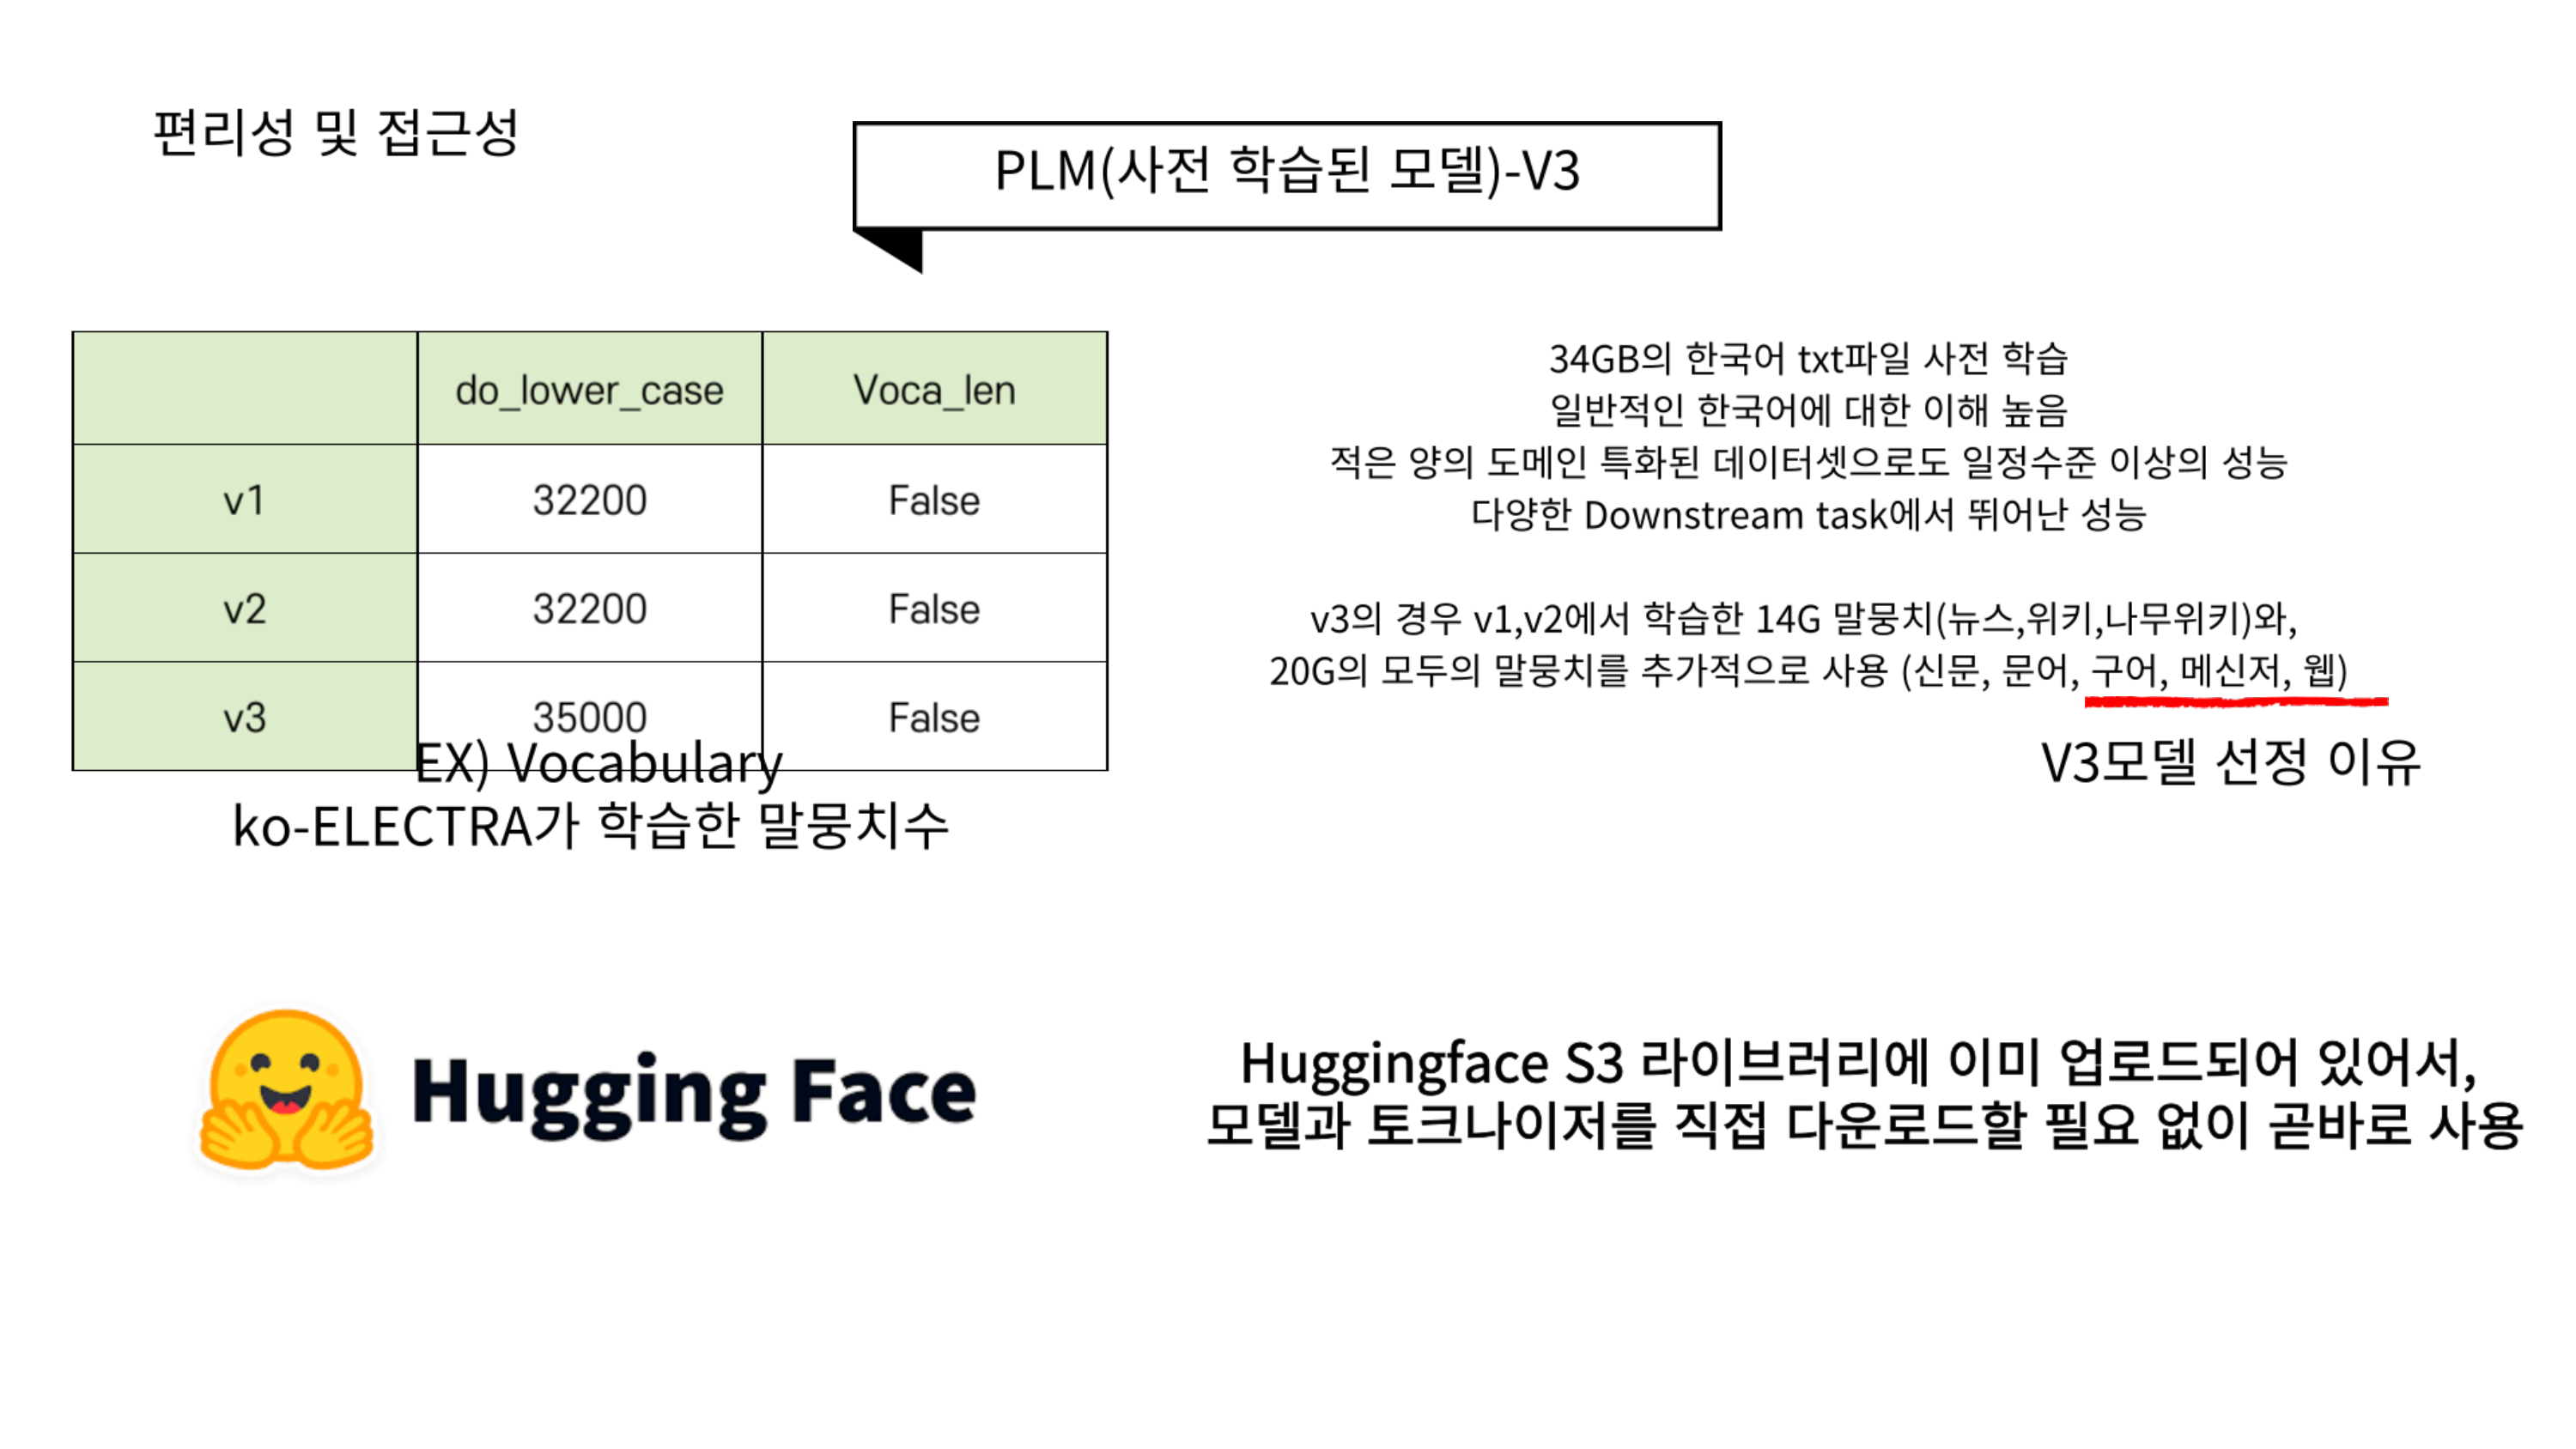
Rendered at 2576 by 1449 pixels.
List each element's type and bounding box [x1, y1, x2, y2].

picture [1083, 1004, 2576, 1213]
text_box [1631, 121, 1723, 275]
text_box [2084, 696, 2389, 709]
text_box [155, 976, 1025, 1209]
picture [0, 76, 2564, 991]
